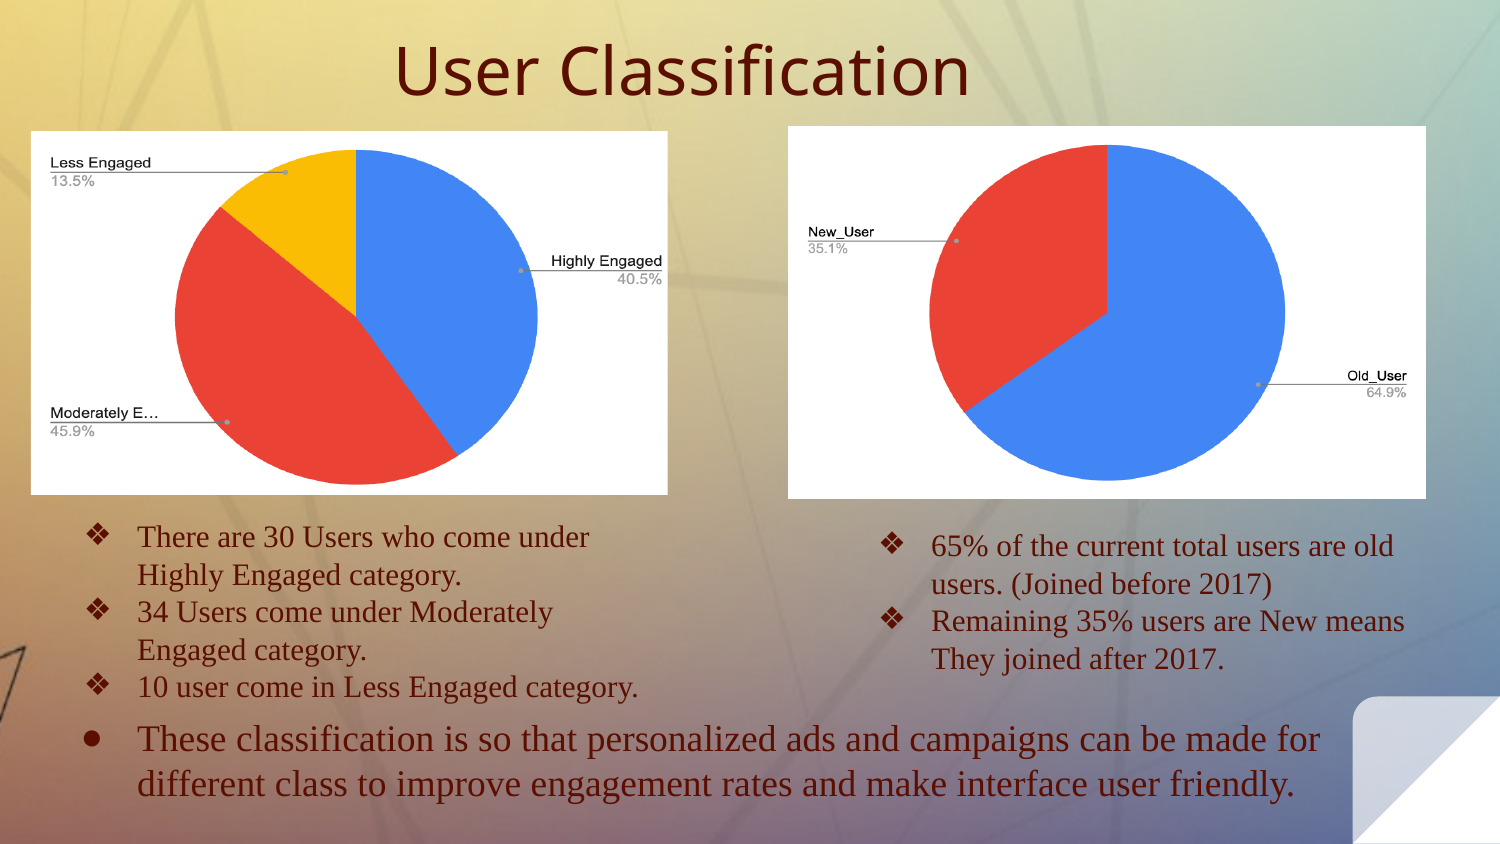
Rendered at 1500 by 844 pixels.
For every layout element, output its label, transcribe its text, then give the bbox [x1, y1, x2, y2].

text_box These classification is so that personalized ads and campaigns can be made for different class to improve engagement rates and make interface user friendly. [47, 699, 1360, 844]
text_box There are 30 Users who come under Highly Engaged category. 34 Users come under Moderately Engaged category. 10 user come in Less Engaged category. [47, 501, 674, 692]
picture [0, 0, 1500, 844]
title User Classification [185, 12, 1307, 124]
text_box 65% of the current total users are old users. (Joined before 2017) Remaining 35% users are New means They joined after 2017. [841, 510, 1479, 719]
